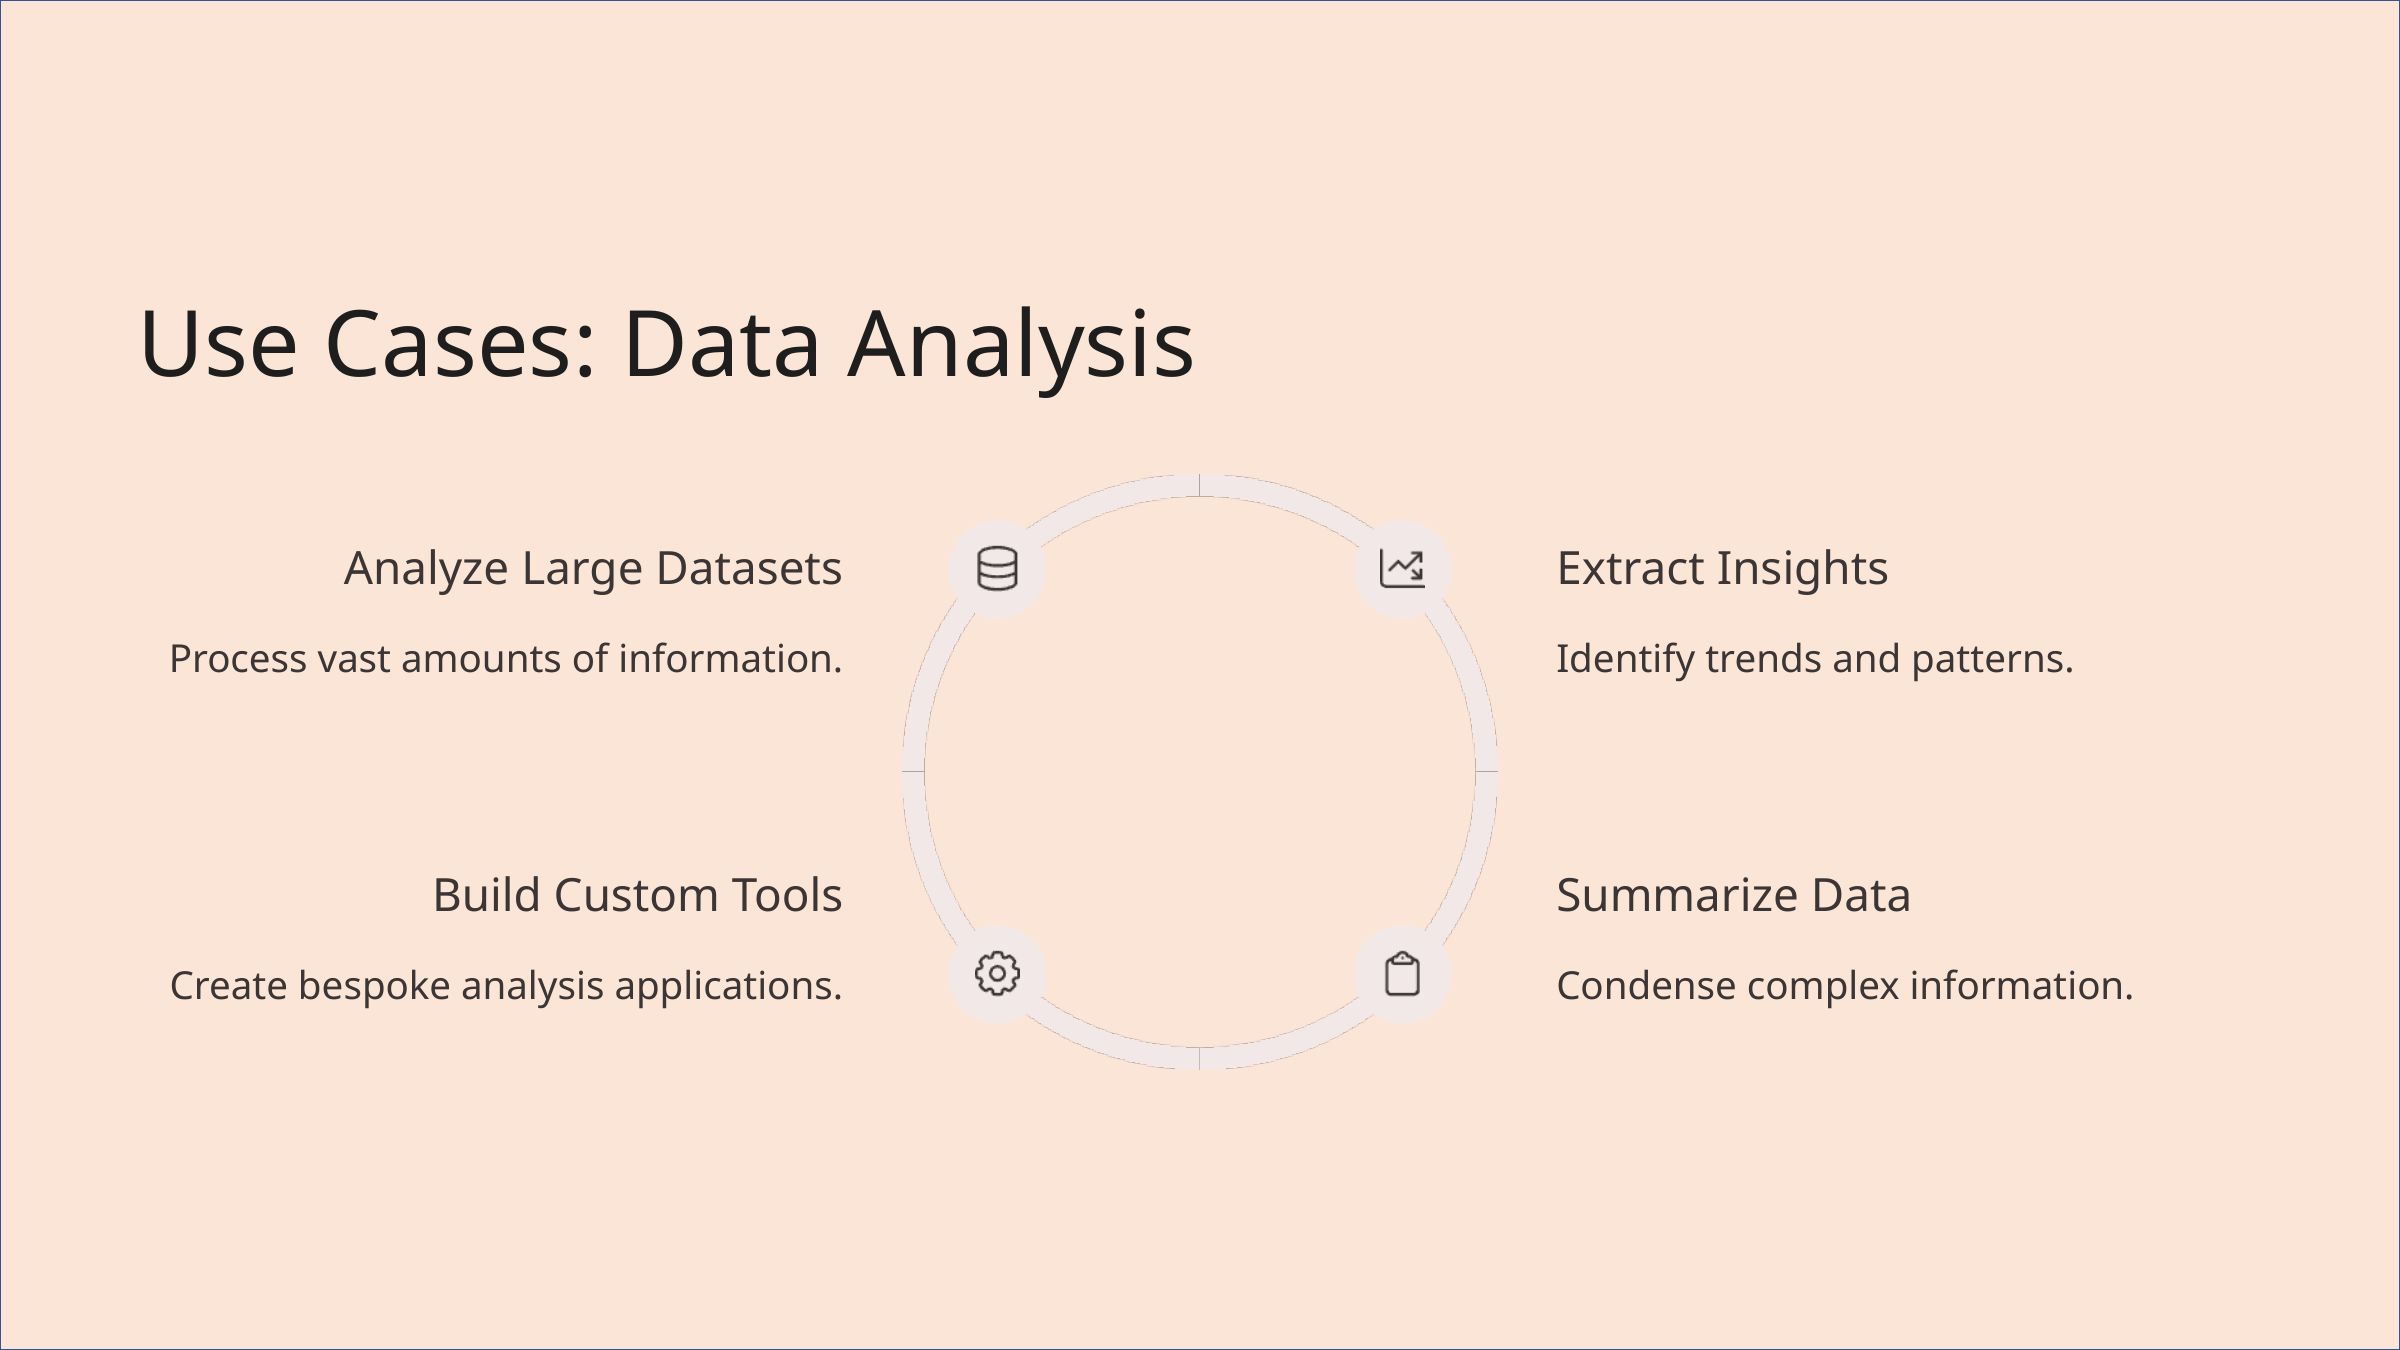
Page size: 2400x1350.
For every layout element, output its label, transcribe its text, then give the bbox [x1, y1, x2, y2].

text_box Analyze Large Datasets [359, 536, 844, 595]
text_box Create bespoke analysis applications. [137, 944, 844, 1008]
text_box Condense complex information. [1556, 944, 2263, 1008]
text_box [0, 0, 2400, 1350]
text_box Extract Insights [1556, 536, 2019, 595]
text_box Build Custom Tools [381, 863, 844, 922]
text_box Use Cases: Data Analysis [137, 280, 1165, 396]
text_box Process vast amounts of information. [137, 617, 844, 681]
text_box Summarize Data [1556, 863, 2019, 922]
picture [902, 474, 1498, 1070]
text_box Identify trends and patterns. [1556, 617, 2263, 681]
